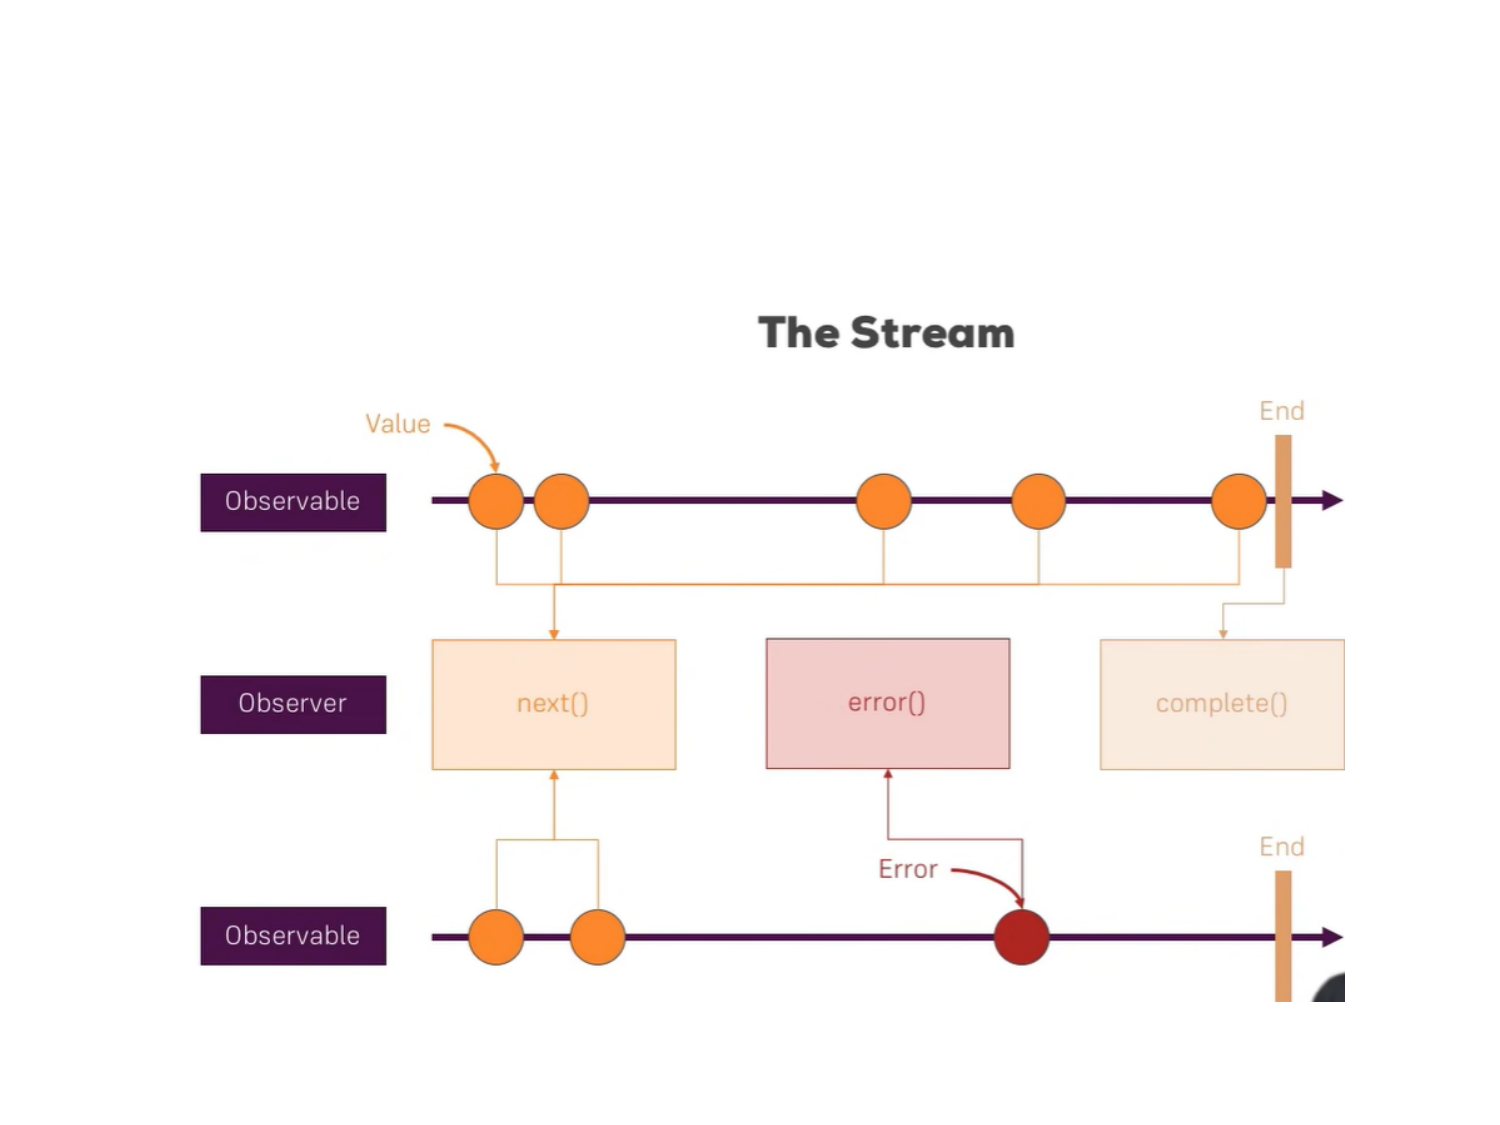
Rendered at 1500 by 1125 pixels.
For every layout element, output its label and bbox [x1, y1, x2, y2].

list [155, 265, 1345, 1002]
